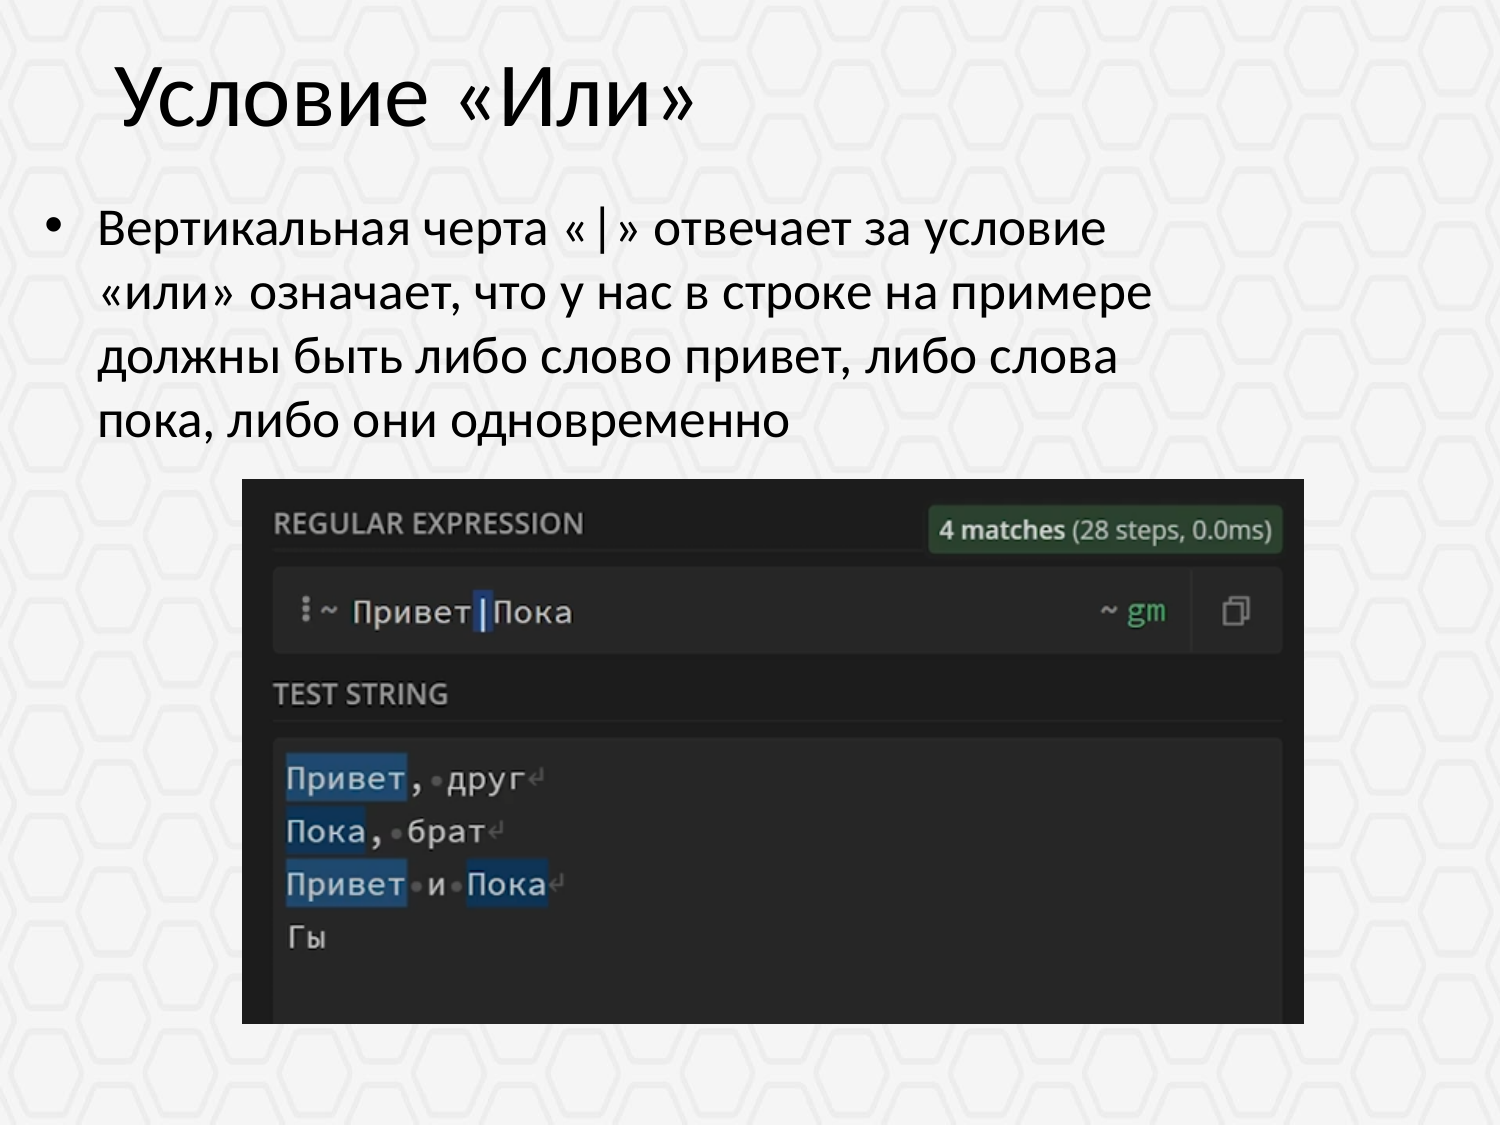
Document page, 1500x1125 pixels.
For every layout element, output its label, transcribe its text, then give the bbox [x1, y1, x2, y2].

picture [0, 0, 1500, 1125]
title Условие «Или» [17, 0, 798, 184]
list Вертикальная черта «|» отвечает за условие «или» означает, что у нас в строке на примере должны быть либо слово привет, либо слова пока, либо они одновременно [29, 184, 1258, 461]
